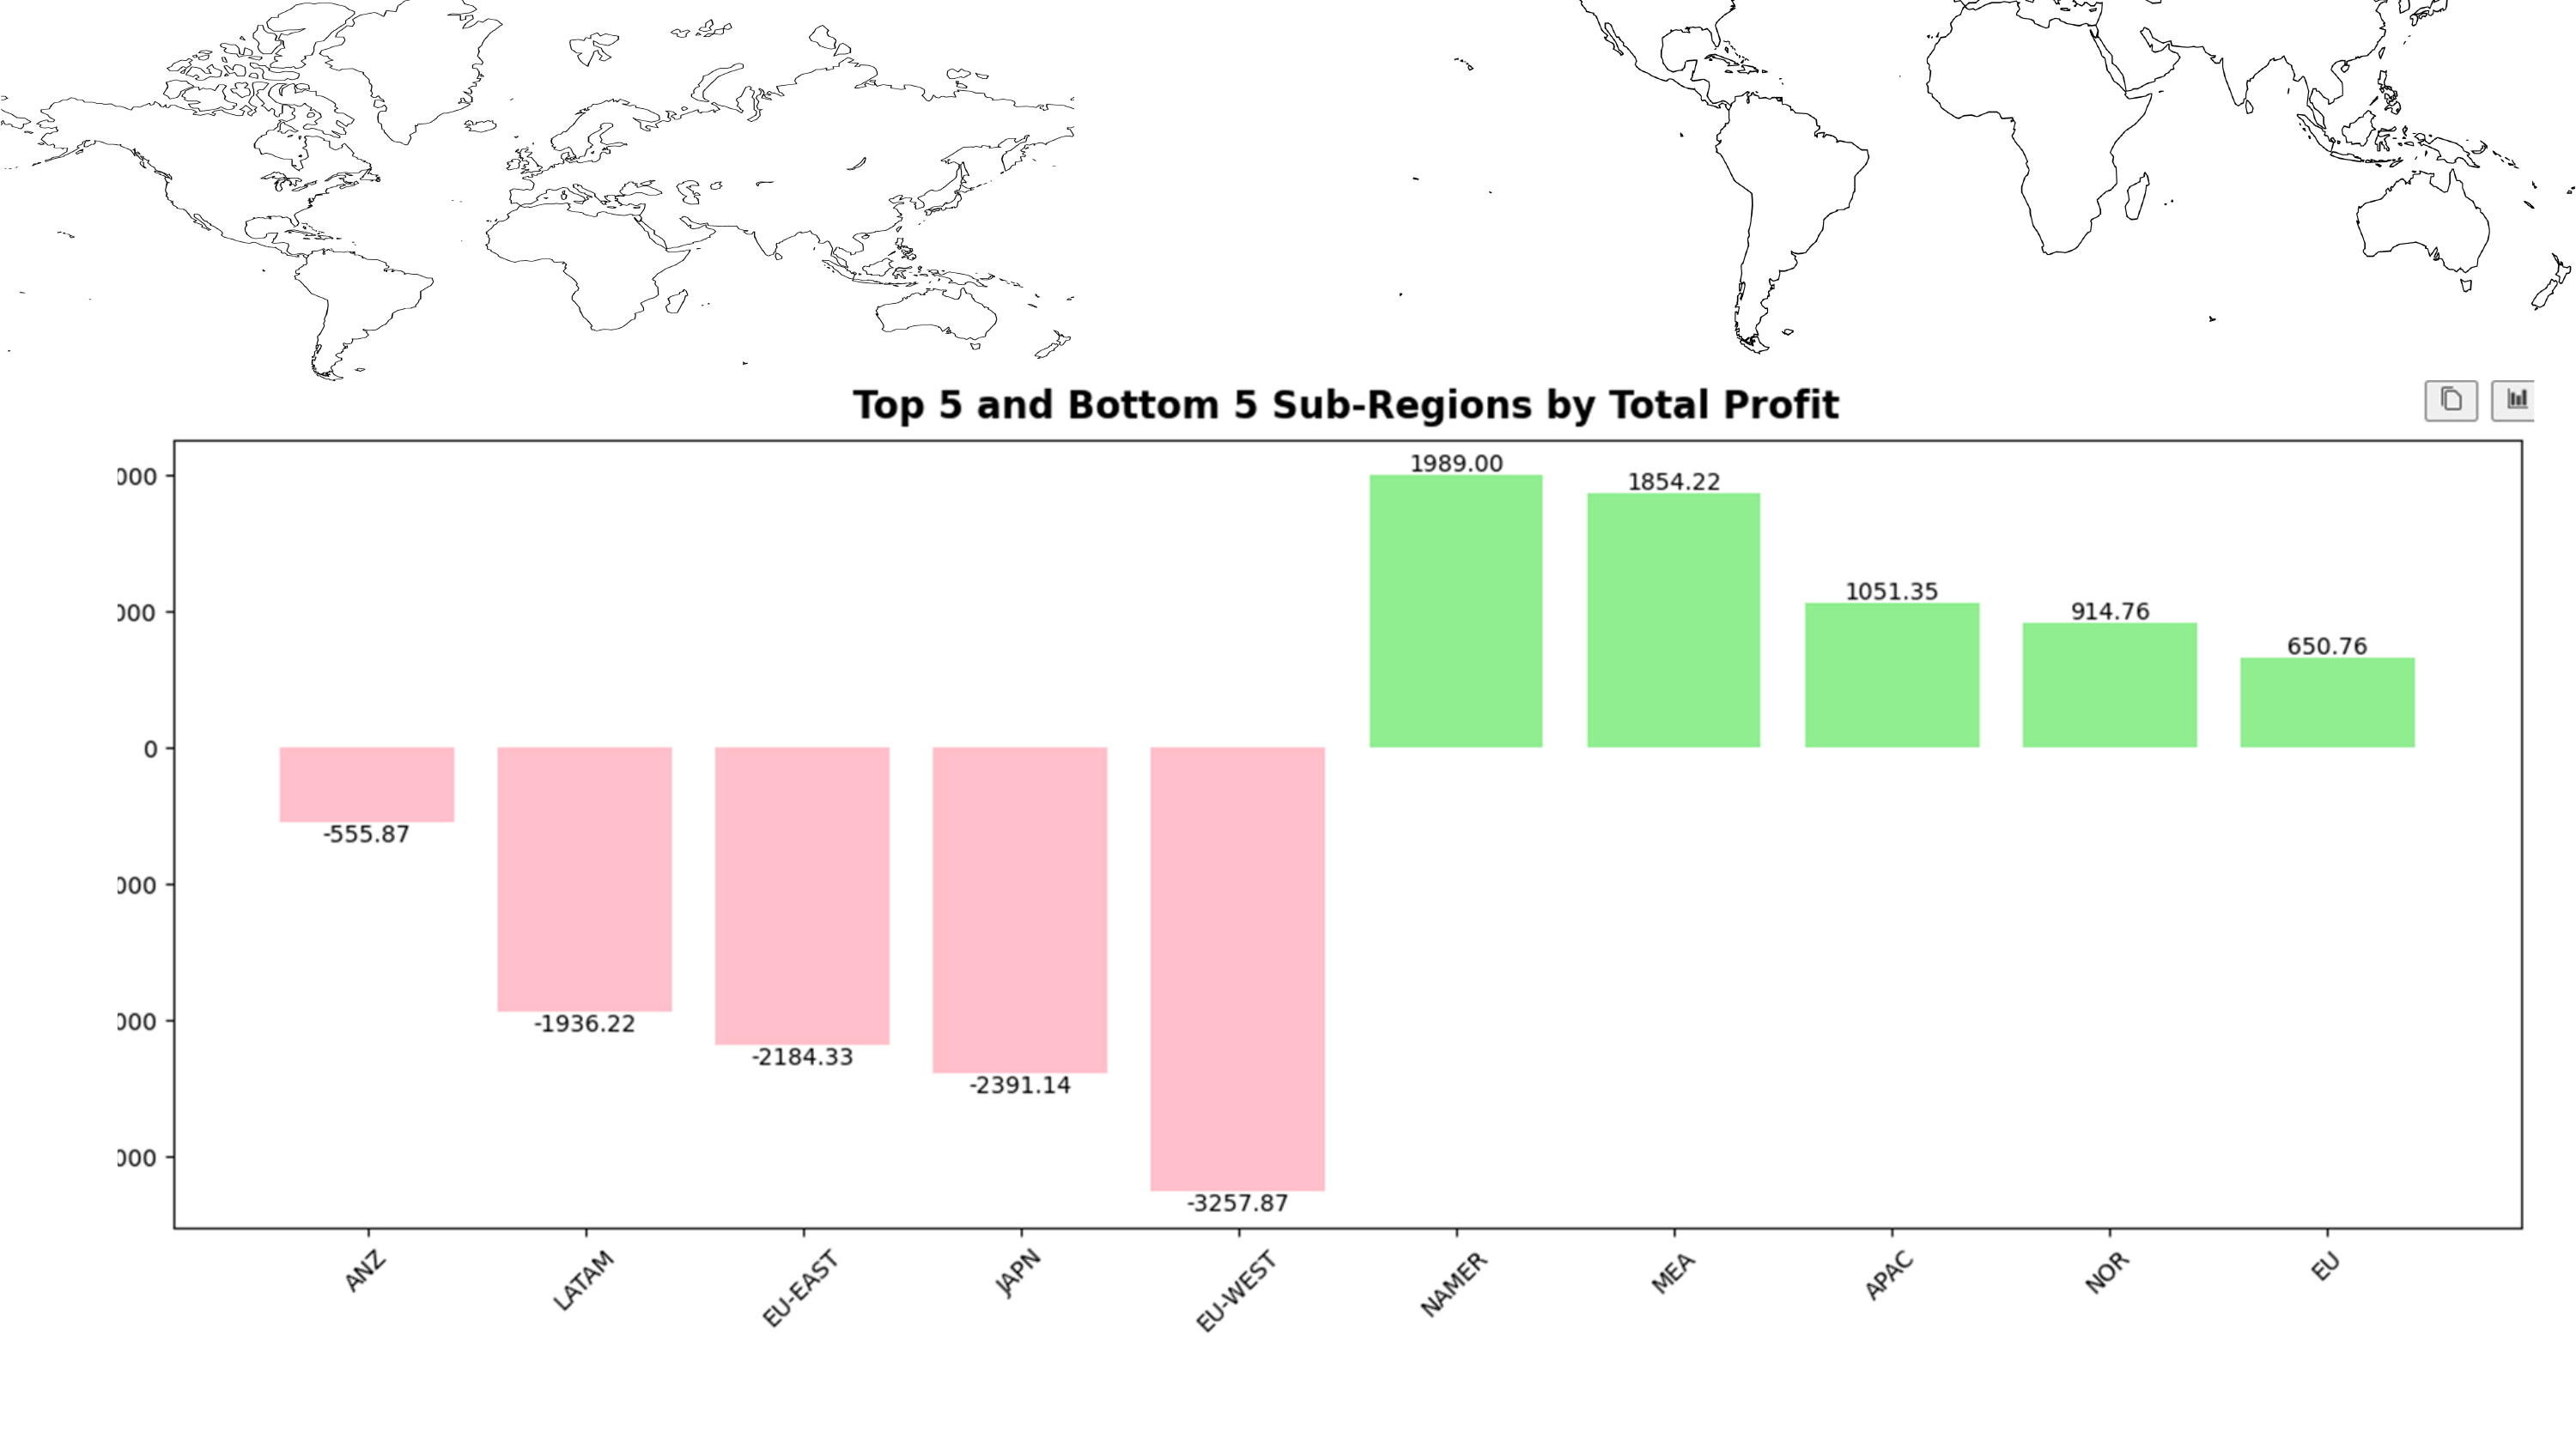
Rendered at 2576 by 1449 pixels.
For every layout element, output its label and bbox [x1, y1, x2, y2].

text_box [117, 380, 2535, 1344]
text_box [0, 0, 1075, 381]
text_box [1391, 0, 2576, 355]
